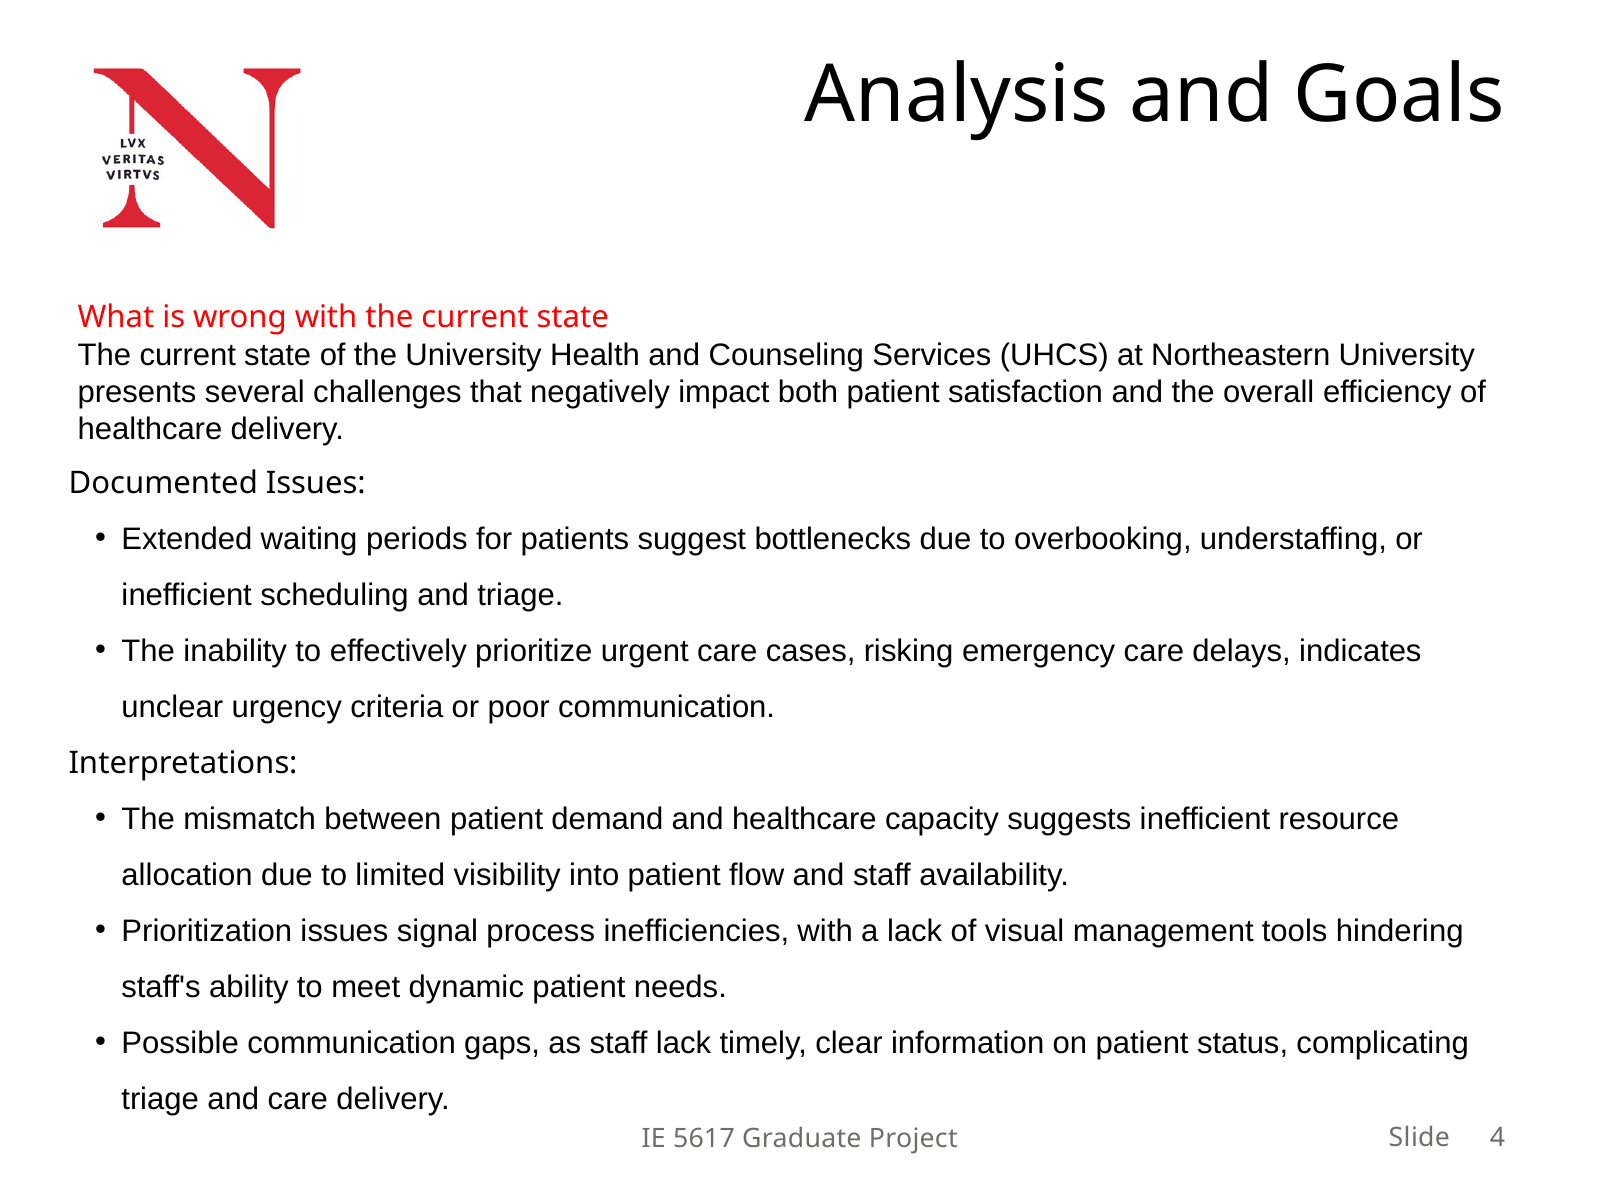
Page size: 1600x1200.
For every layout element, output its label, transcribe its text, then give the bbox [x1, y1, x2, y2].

text_box What is wrong with the current state The current state of the University Health and Counseling Services (UHCS) at Northeastern University presents several challenges that negatively impact both patient satisfaction and the overall efficiency of healthcare delivery. [77, 296, 1505, 443]
text_box Documented Issues: Extended waiting periods for patients suggest bottlenecks due to overbooking, understaffing, or inefficient scheduling and triage. The inability to effectively prioritize urgent care cases, risking emergency care delays, indicates unclear urgency criteria or poor communication. Interpretations: The mismatch between patient demand and healthcare capacity suggests inefficient resource allocation due to limited visibility into patient flow and staff availability. Prioritization issues signal process inefficiencies, with a lack of visual management tools hindering staff's ability to meet dynamic patient needs. Possible communication gaps, as staff lack timely, clear information on patient status, complicating triage and care delivery. [68, 443, 1515, 1200]
text_box Analysis and Goals [401, 41, 1505, 138]
text_box [62, 14, 331, 282]
